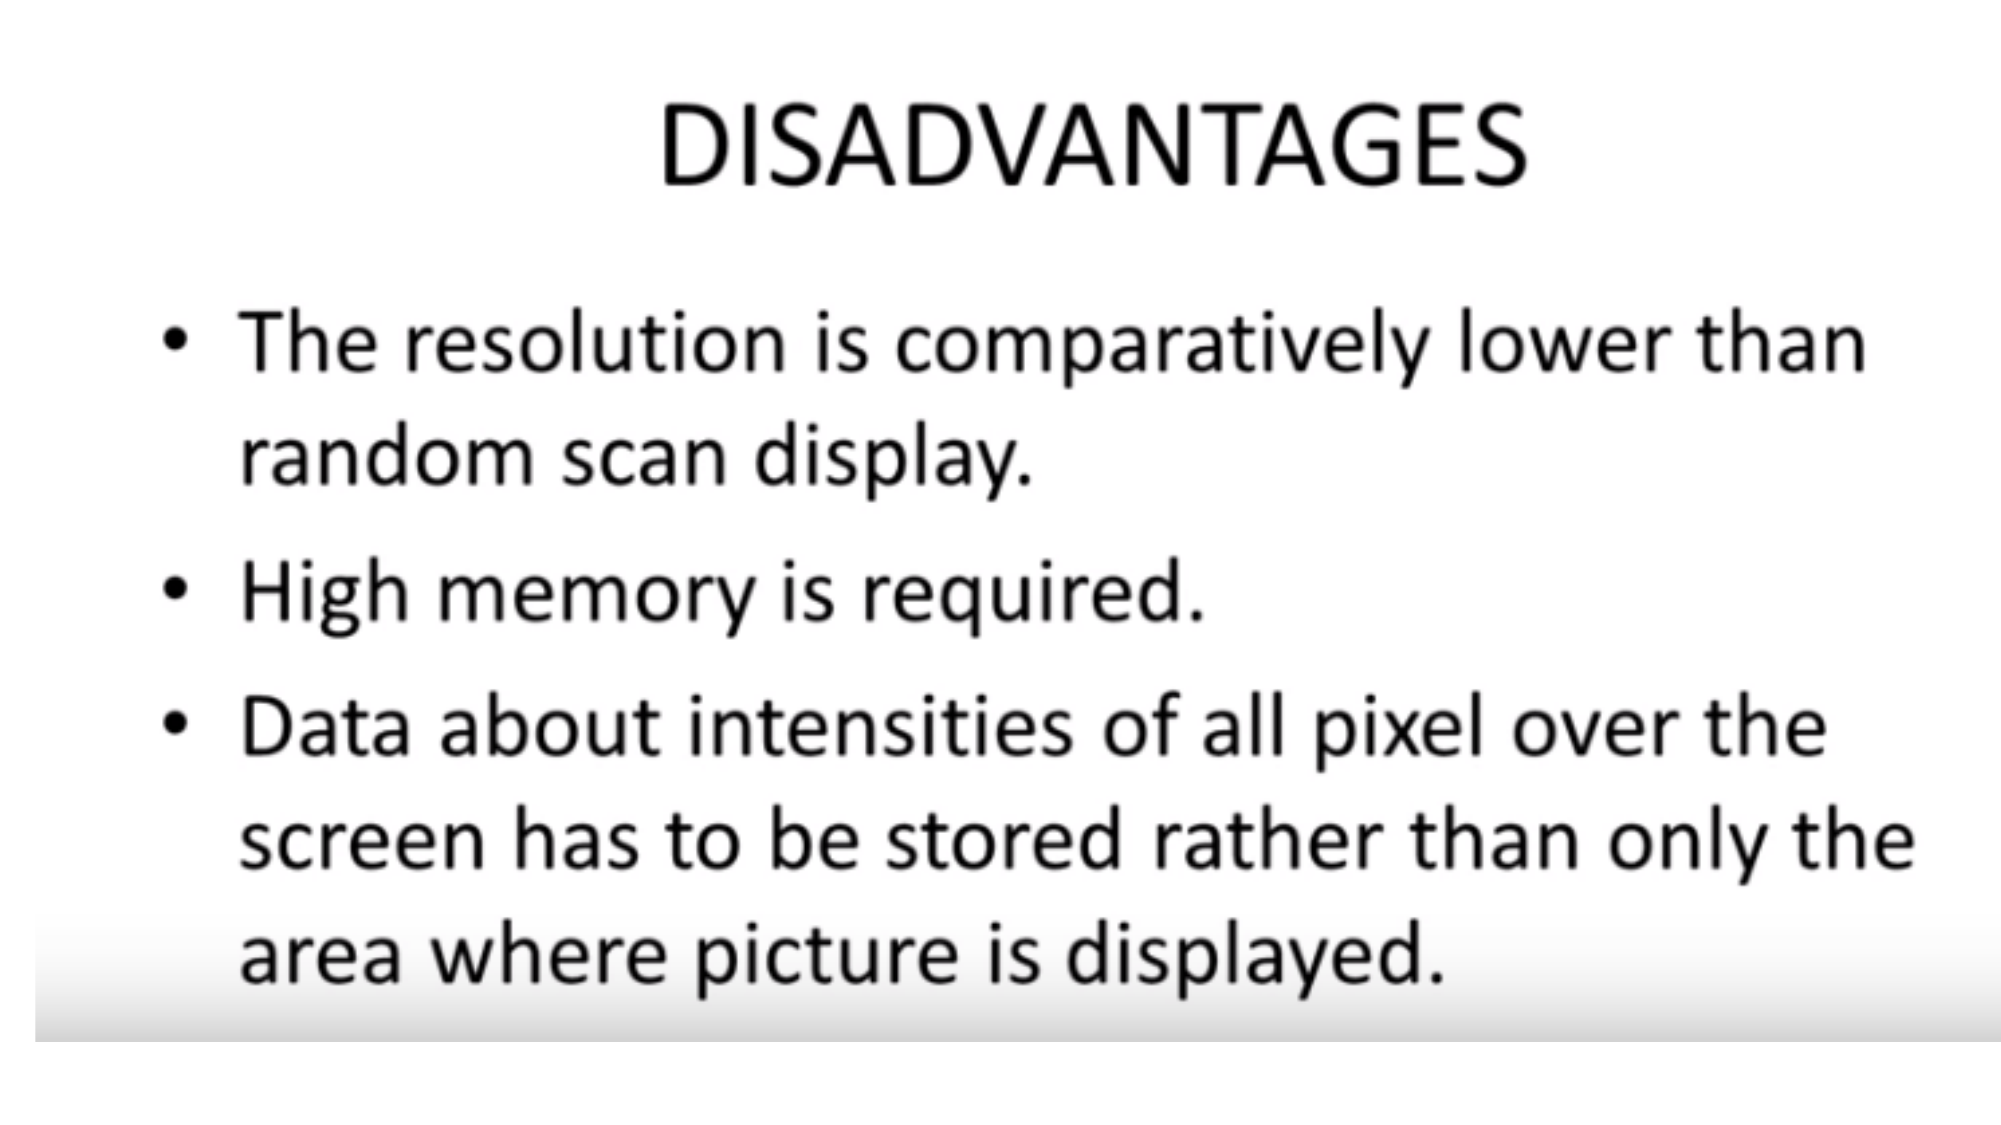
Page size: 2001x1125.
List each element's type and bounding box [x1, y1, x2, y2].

list [35, 28, 2000, 1043]
